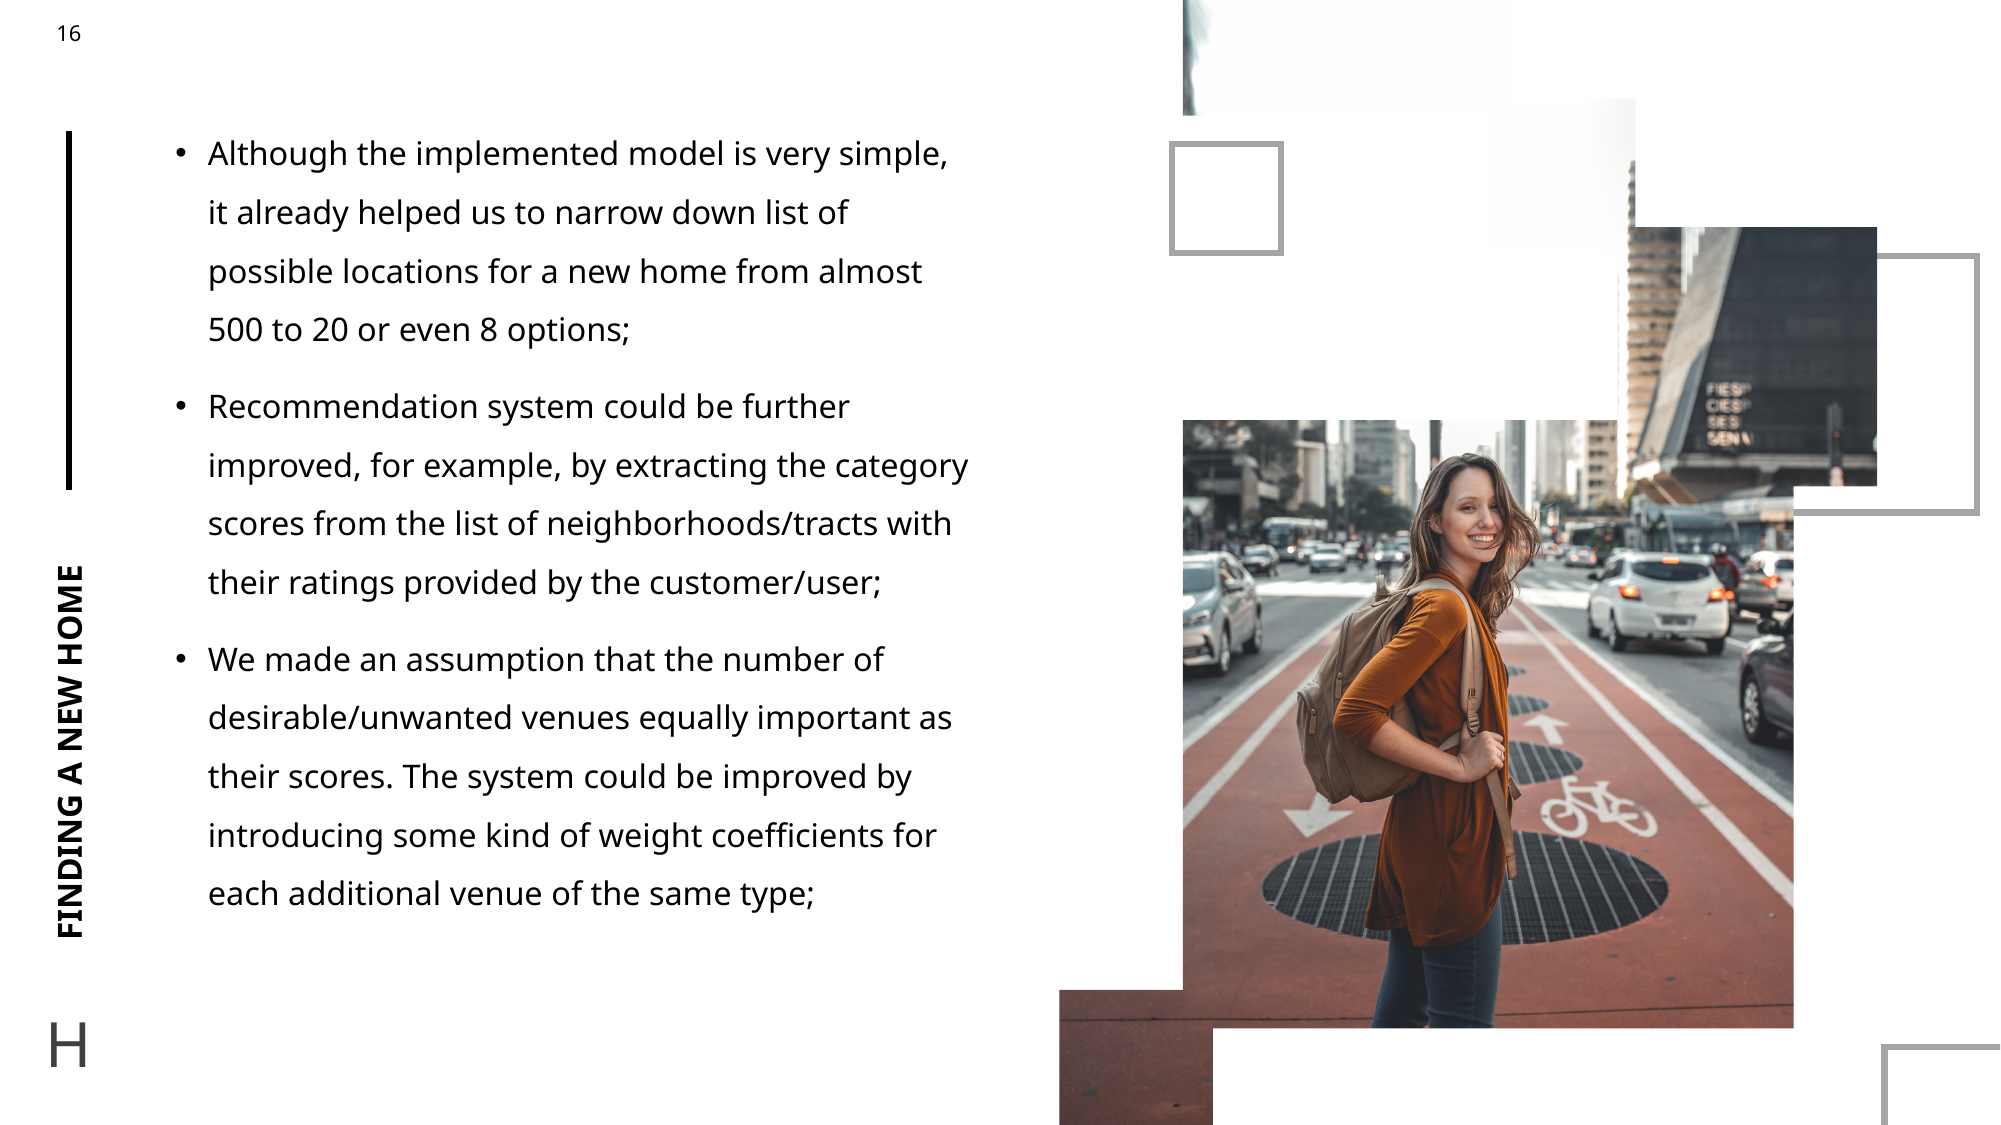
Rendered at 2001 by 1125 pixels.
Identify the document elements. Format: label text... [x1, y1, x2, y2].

list Although the implemented model is very simple, it already helped us to narrow down list of possible locations for a new home from almost 500 to 20 or even 8 options; Recommendation system could be further improved, for example, by extracting the category scores from the list of neighborhoods/tracts with their ratings provided by the customer/user; We made an assumption that the number of desirable/unwanted venues equally important as their scores. The system could be improved by introducing some kind of weight coefficients for each additional venue of the same type; [175, 106, 994, 986]
picture [1059, 0, 1878, 1125]
